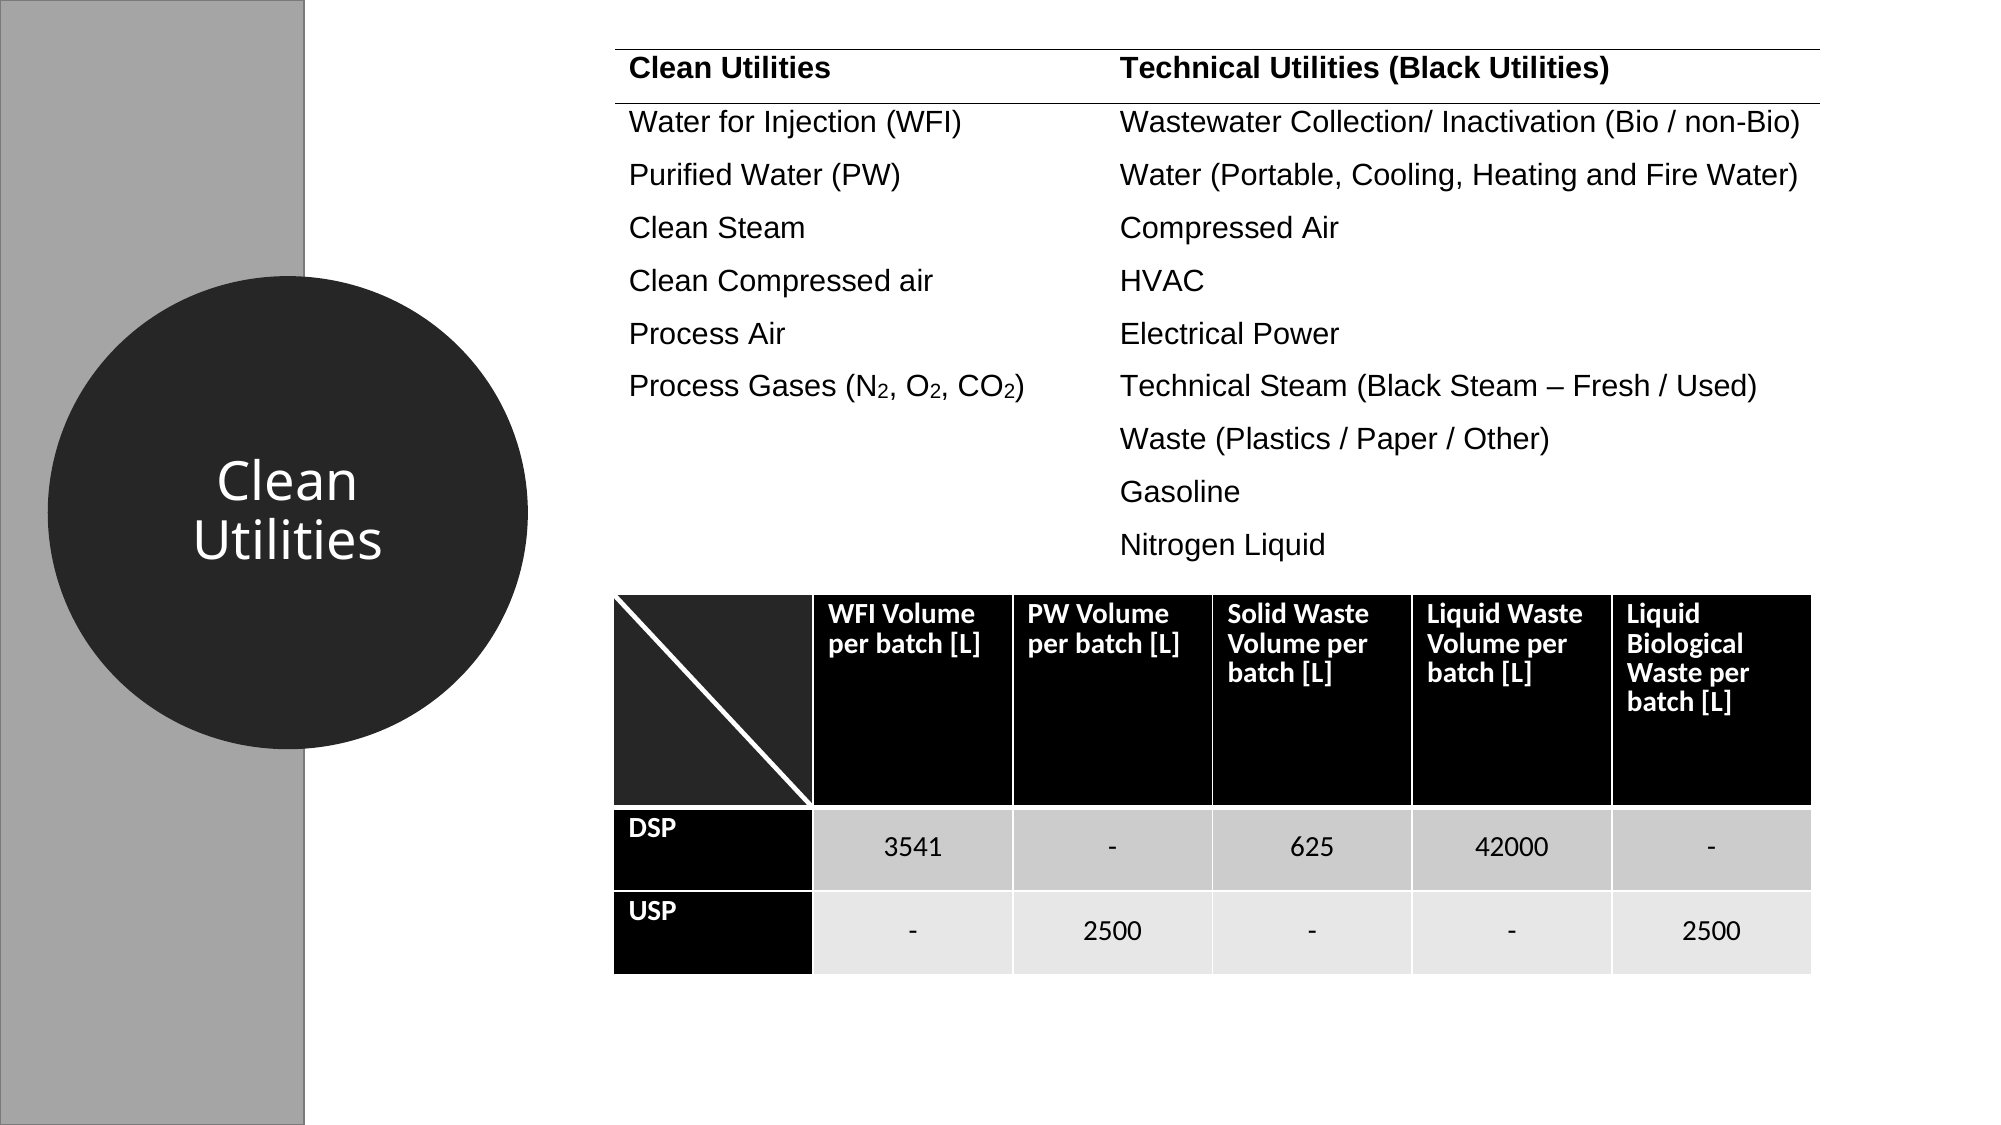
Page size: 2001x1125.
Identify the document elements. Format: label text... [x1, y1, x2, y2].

table_cell - [1613, 810, 1811, 890]
table_header PW Volume per batch [L] [1014, 595, 1212, 805]
table_cell 42000 [1413, 810, 1611, 890]
table_cell 3541 [814, 810, 1012, 890]
table_cell 2500 [1014, 892, 1212, 974]
table_header Liquid Waste Volume per batch [L] [1413, 595, 1611, 805]
table_cell - [1413, 892, 1611, 974]
text_box [0, 0, 305, 1125]
table_cell 2500 [1613, 892, 1811, 974]
table_header Solid Waste Volume per batch [L] [1213, 595, 1411, 805]
table_cell - [1213, 892, 1411, 974]
table_cell - [814, 892, 1012, 974]
text_box Clean Utilities [62, 290, 514, 735]
table_cell USP [614, 892, 812, 974]
picture [613, 48, 1872, 563]
table_cell 625 [1213, 810, 1411, 890]
table_cell DSP [614, 810, 812, 890]
table_cell - [1014, 810, 1212, 890]
table_header WFI Volume per batch [L] [814, 595, 1012, 805]
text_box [613, 594, 813, 808]
table_header Liquid Biological Waste per batch [L] [1613, 595, 1811, 805]
